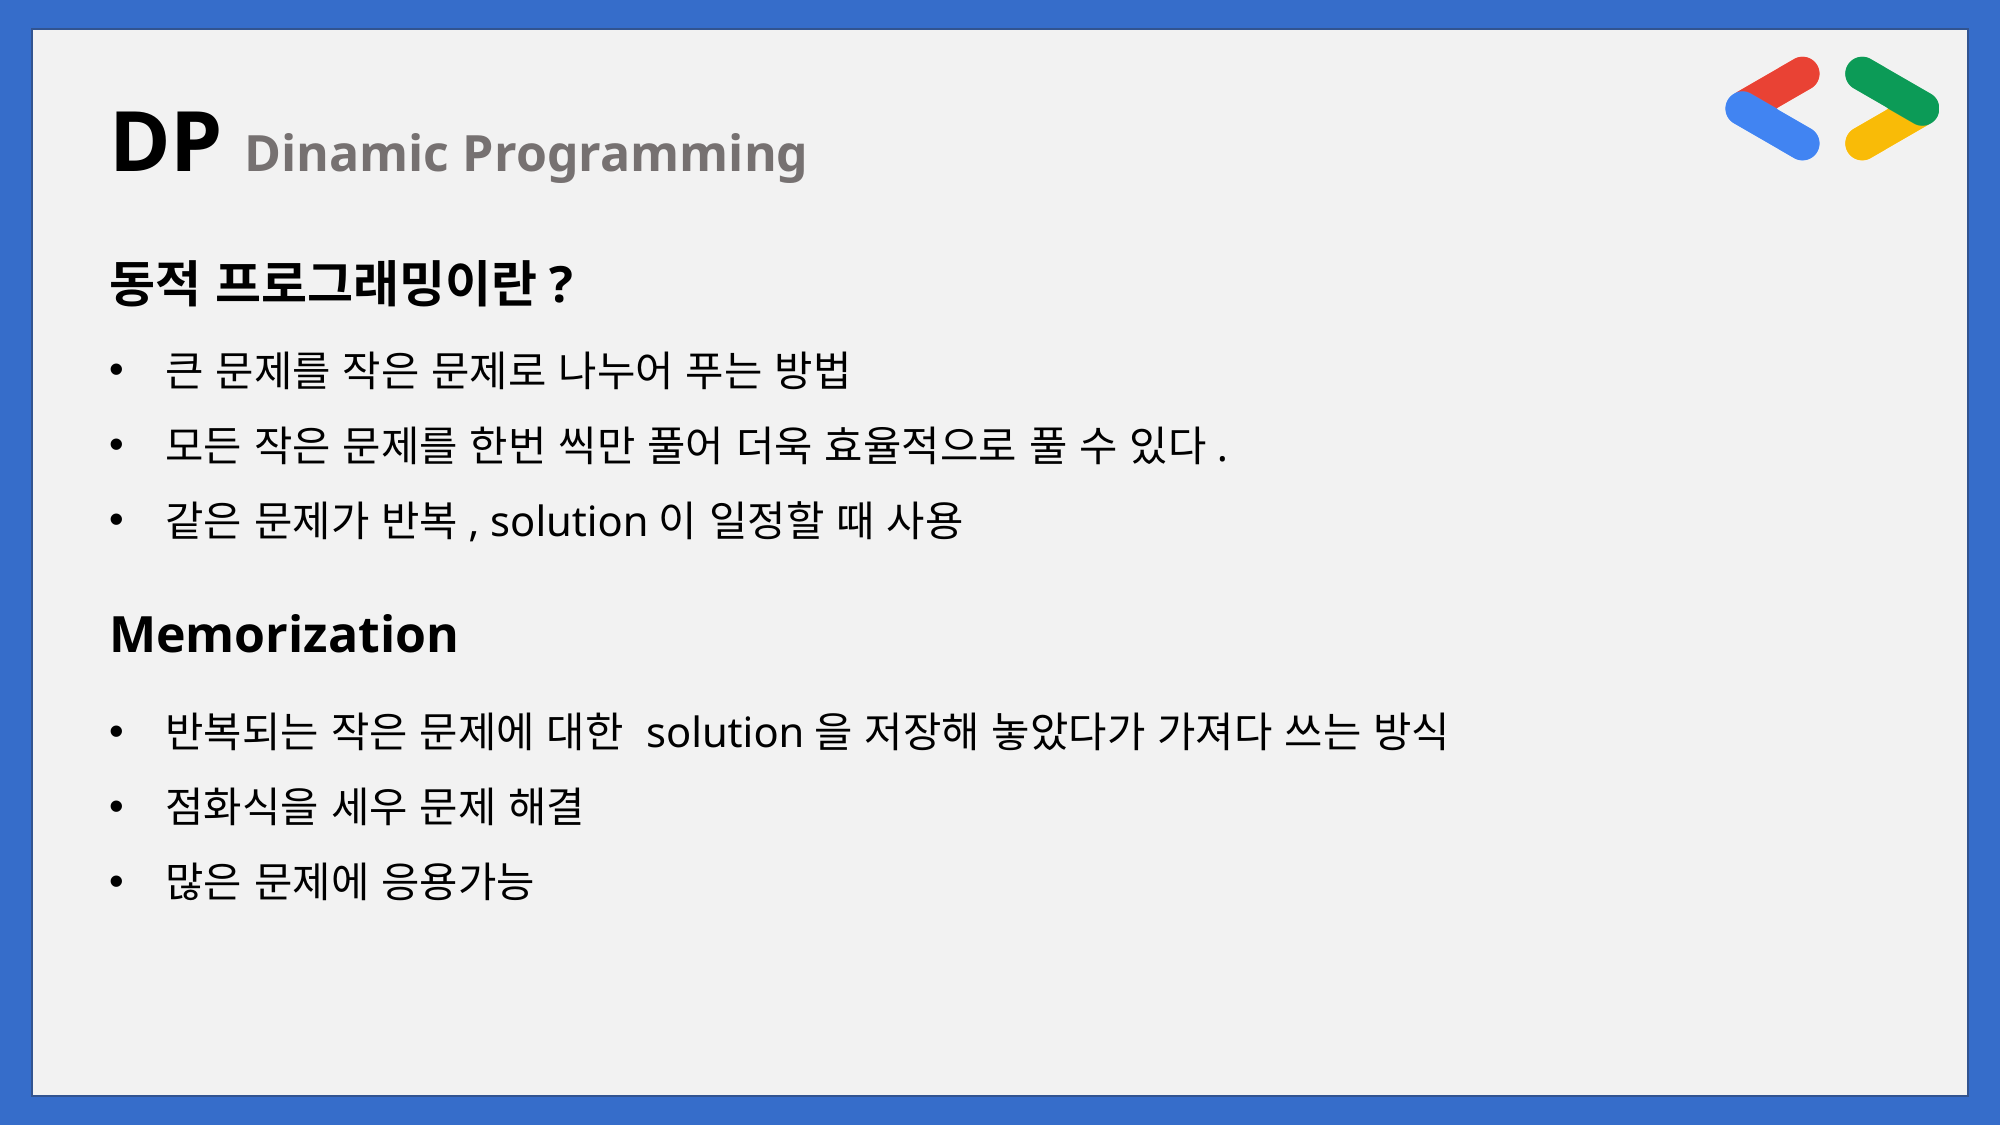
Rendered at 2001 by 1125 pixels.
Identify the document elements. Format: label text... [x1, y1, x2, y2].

picture [1725, 1, 1939, 216]
text_box [77, 68, 688, 186]
text_box 큰 문제를 작은 문제로 나누어 푸는 방법 모든 작은 문제를 한번 씩만 풀어 더욱 효율적으로 풀 수 있다. 같은 문제가 반복, solution이 일정할 때 사용 [94, 320, 1780, 553]
text_box 반복되는 작은 문제에 대한 solution을 저장해 놓았다가 가져다 쓰는 방식 점화식을 세우 문제 해결 많은 문제에 응용가능 [94, 673, 1780, 914]
text_box Memorization [94, 565, 1780, 671]
text_box 동적 프로그래밍이란? [94, 215, 1780, 320]
text_box DP Dinamic Programming [94, 69, 1744, 198]
